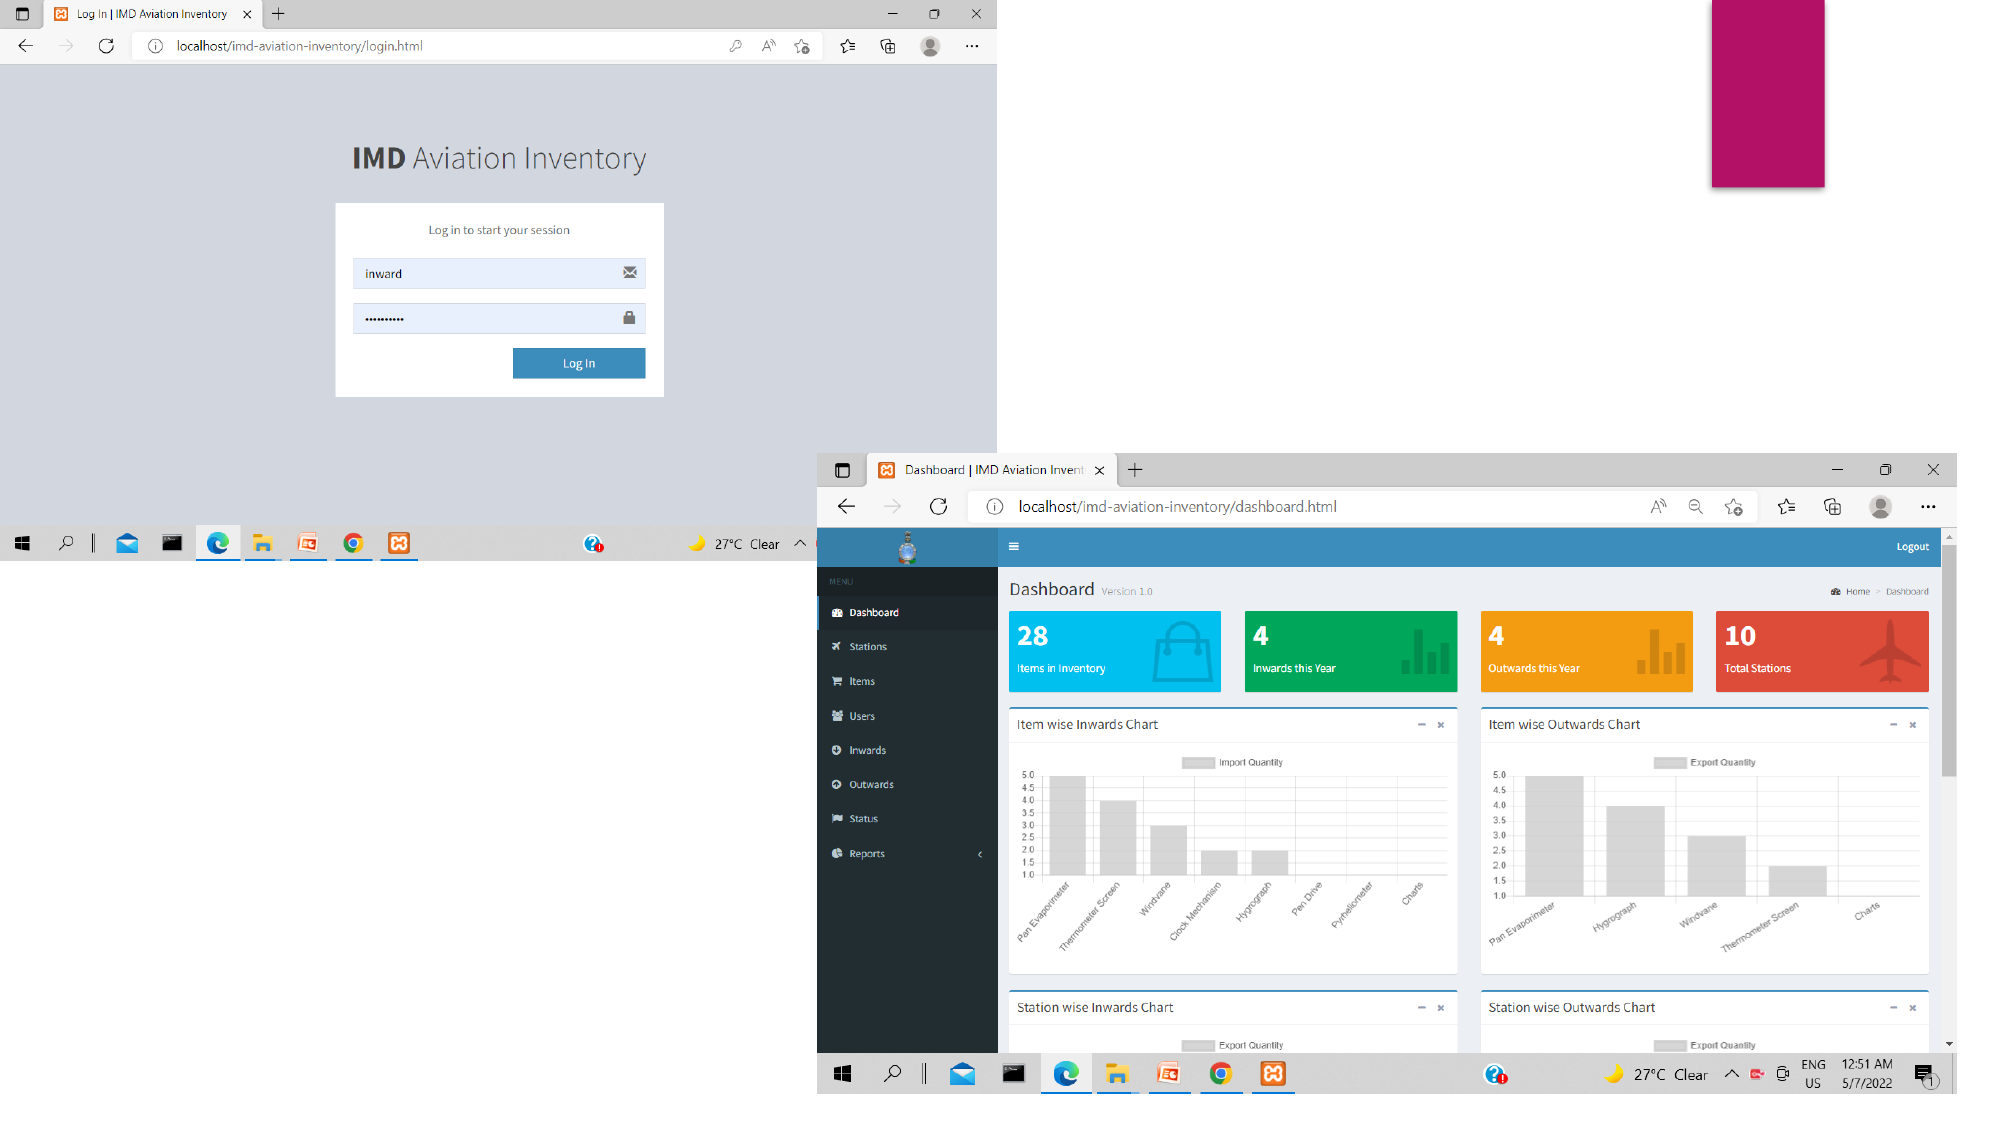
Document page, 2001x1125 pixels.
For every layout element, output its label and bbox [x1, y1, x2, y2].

list [0, 0, 997, 561]
picture [816, 452, 1957, 1095]
